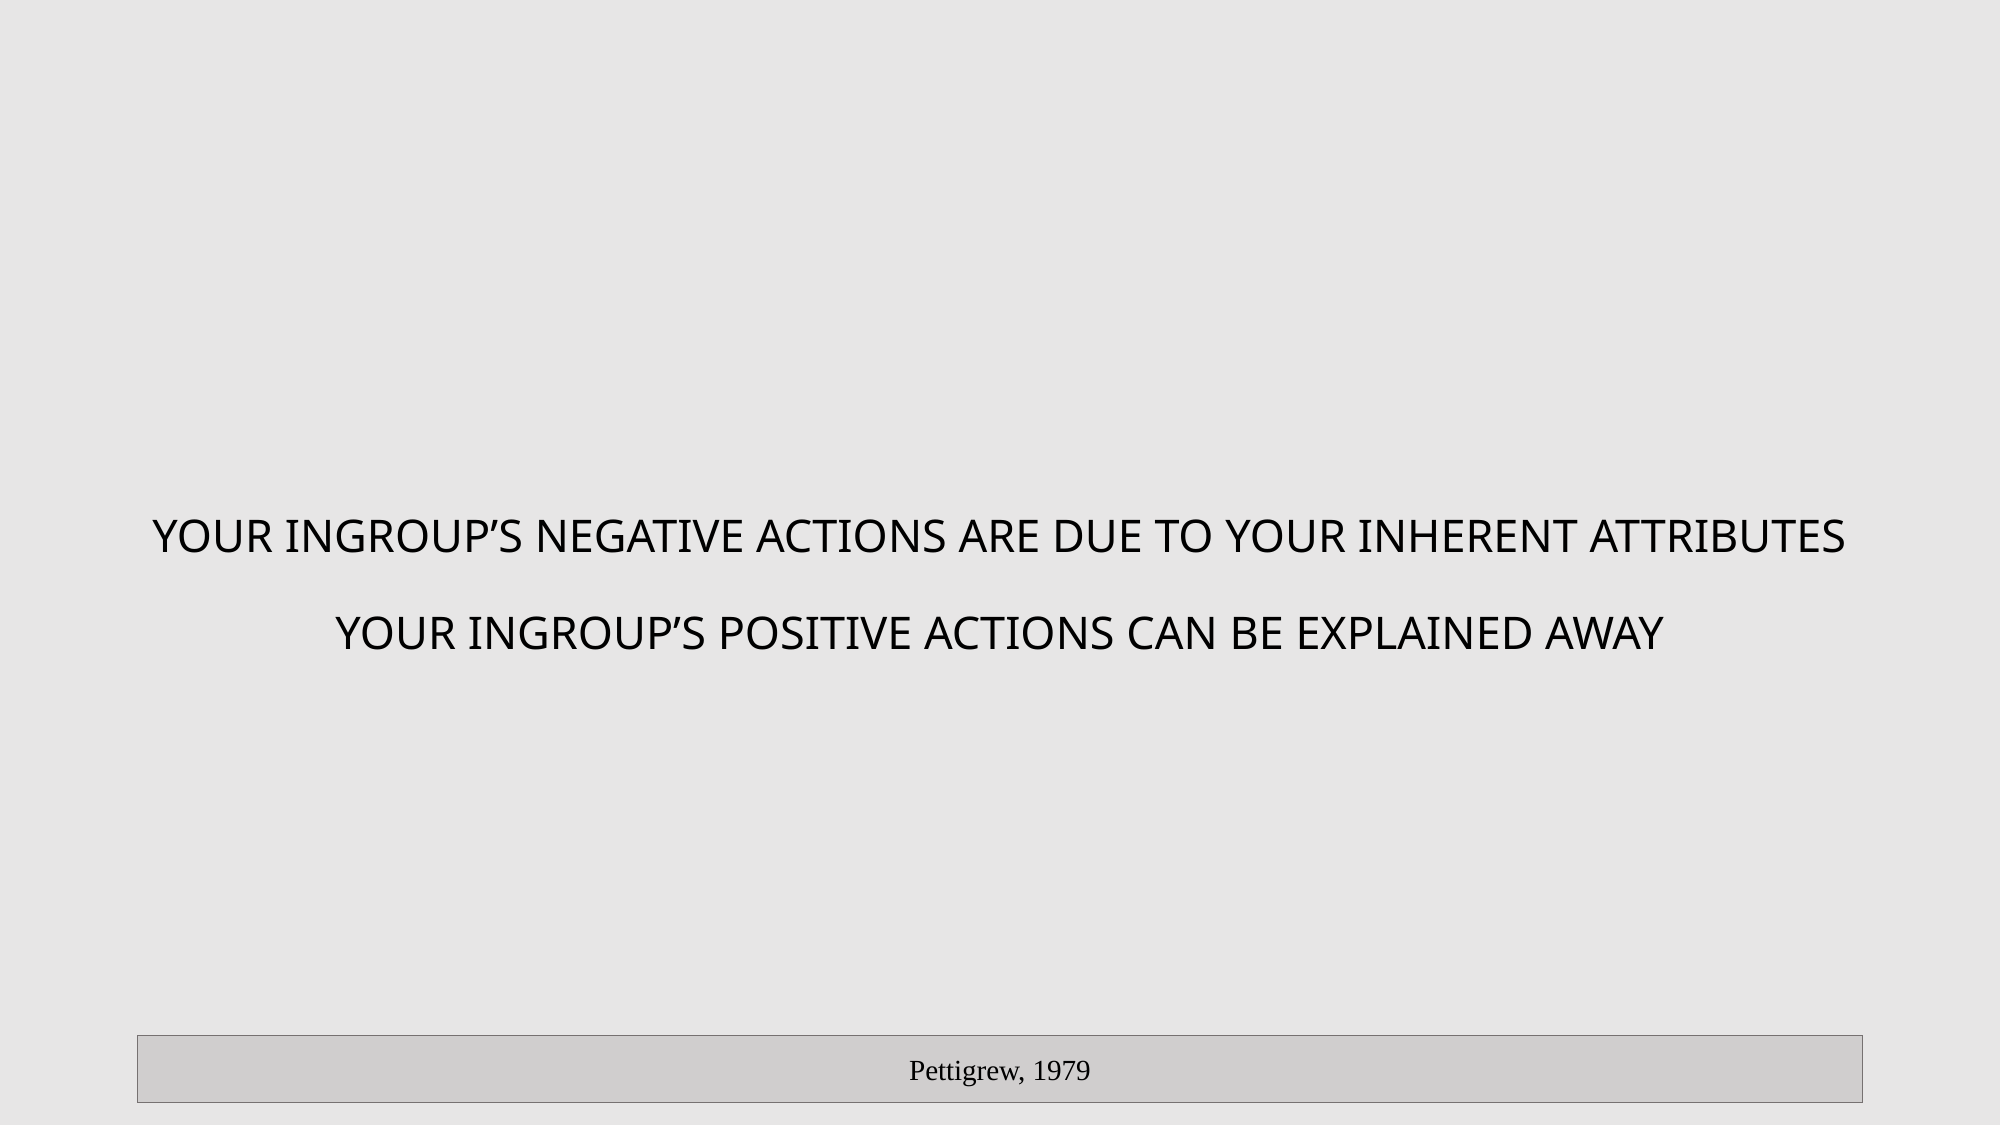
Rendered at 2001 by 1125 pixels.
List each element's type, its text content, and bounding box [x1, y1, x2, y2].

footer Pettigrew, 1979 [137, 1035, 1863, 1103]
title YOUR ingroup’s negative actions are due to your inherent attributes YOUR ingroup’s positive actions can be explained away [137, 453, 1863, 672]
